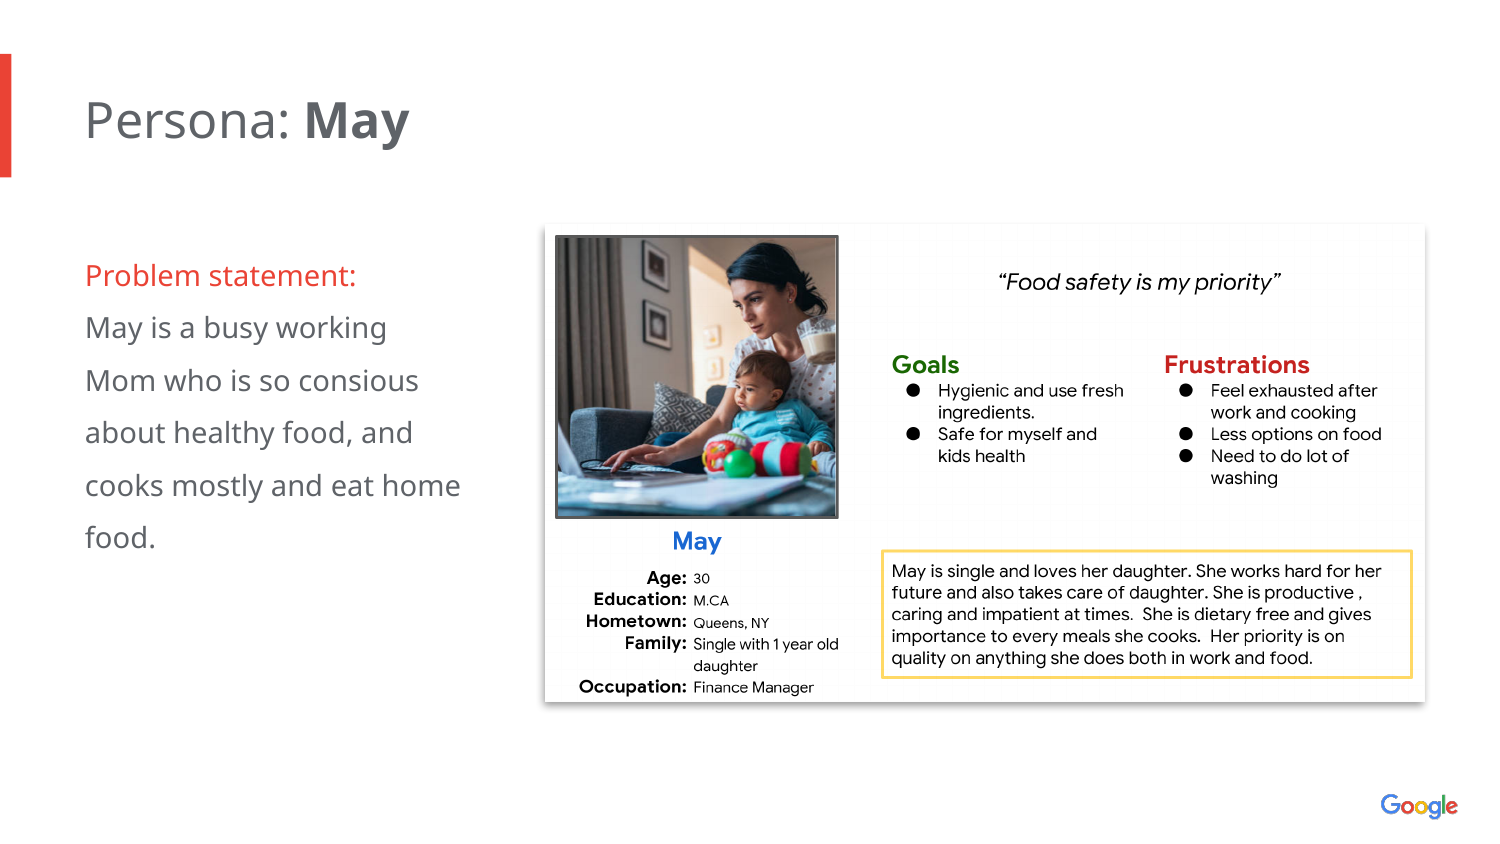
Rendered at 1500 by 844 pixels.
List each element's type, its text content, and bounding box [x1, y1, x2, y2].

picture [1381, 794, 1458, 820]
text_box Problem statement: May is a busy working Mom who is so consious about healthy food, and cooks mostly and eat home food. [84, 224, 487, 570]
picture [544, 224, 1425, 703]
text_box Persona: May [84, 73, 1087, 164]
